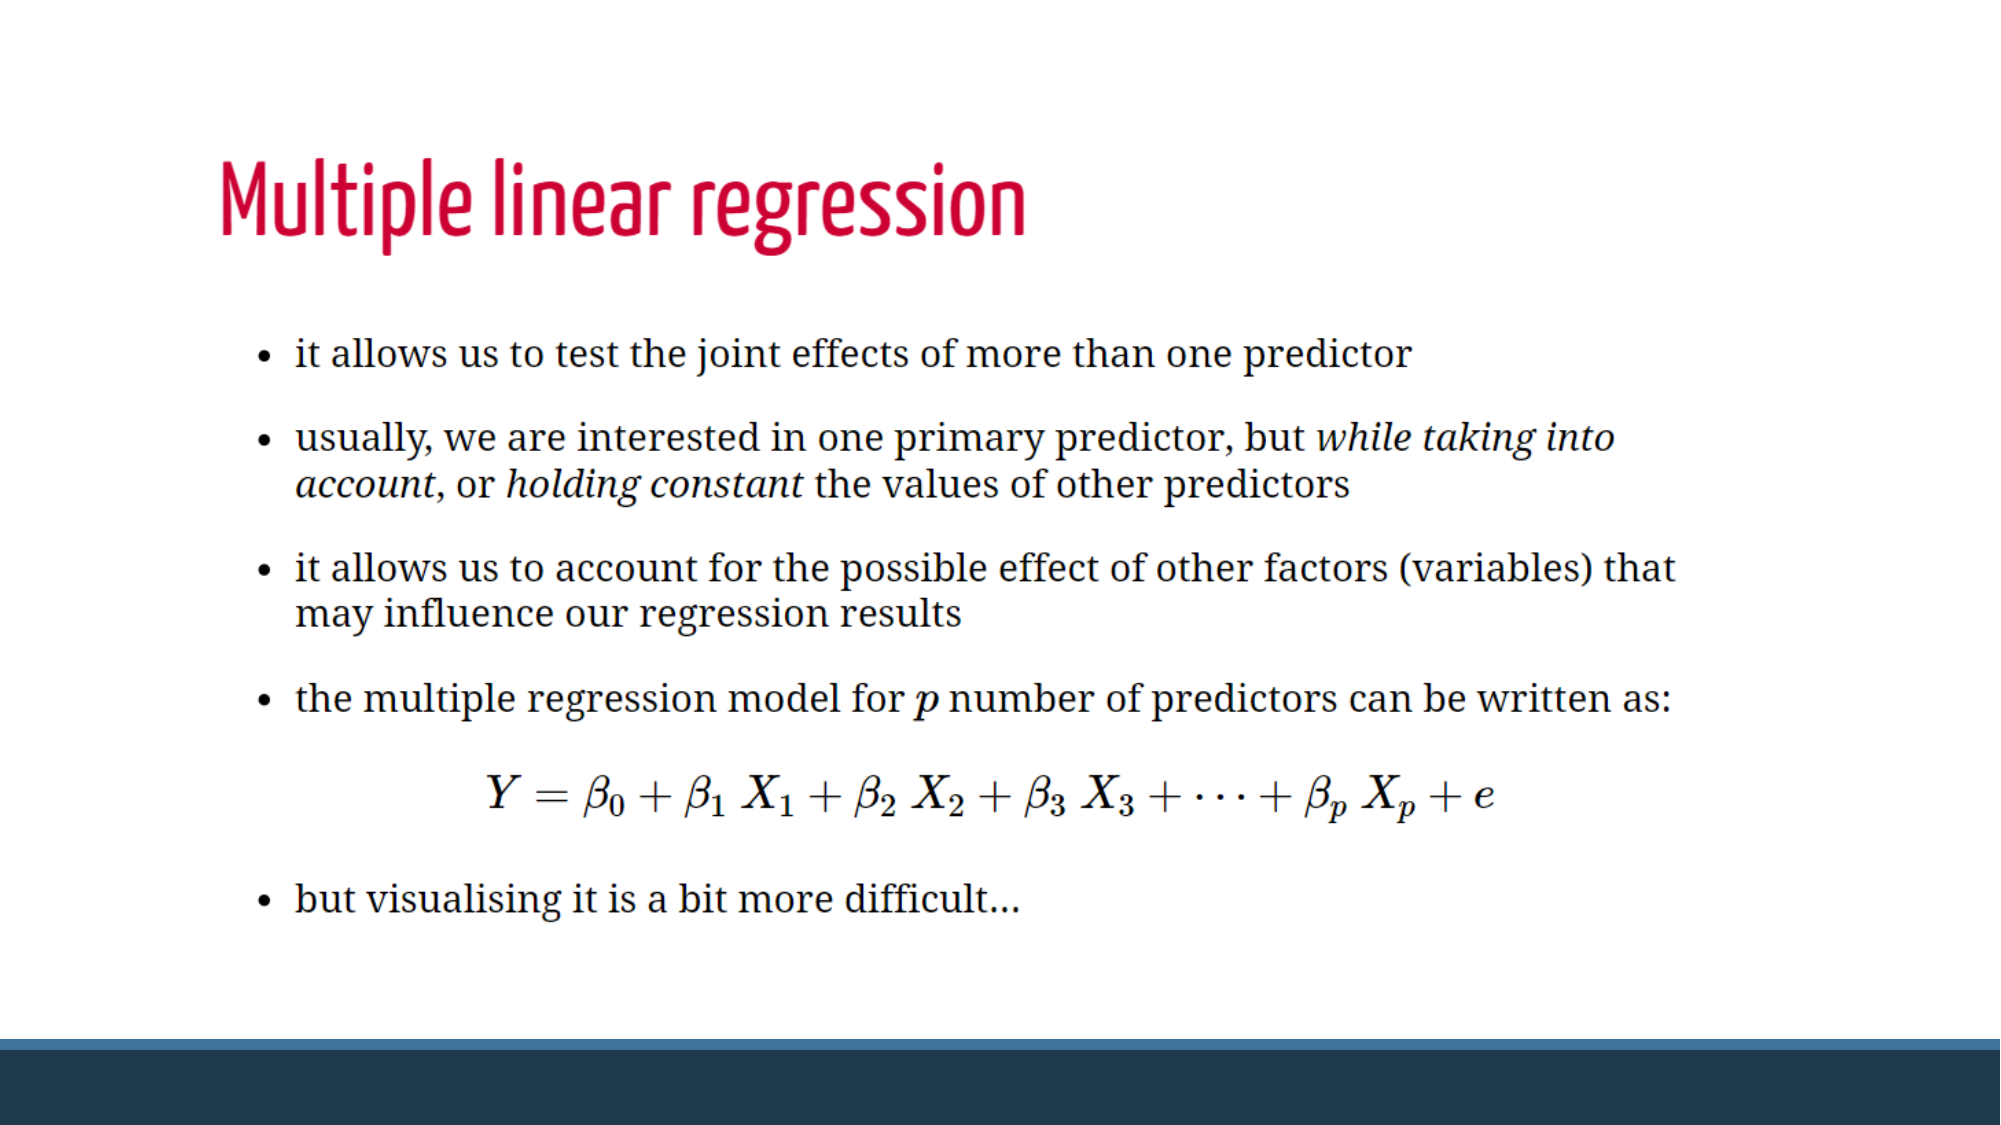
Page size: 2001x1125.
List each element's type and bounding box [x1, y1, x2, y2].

picture [196, 135, 1755, 1018]
